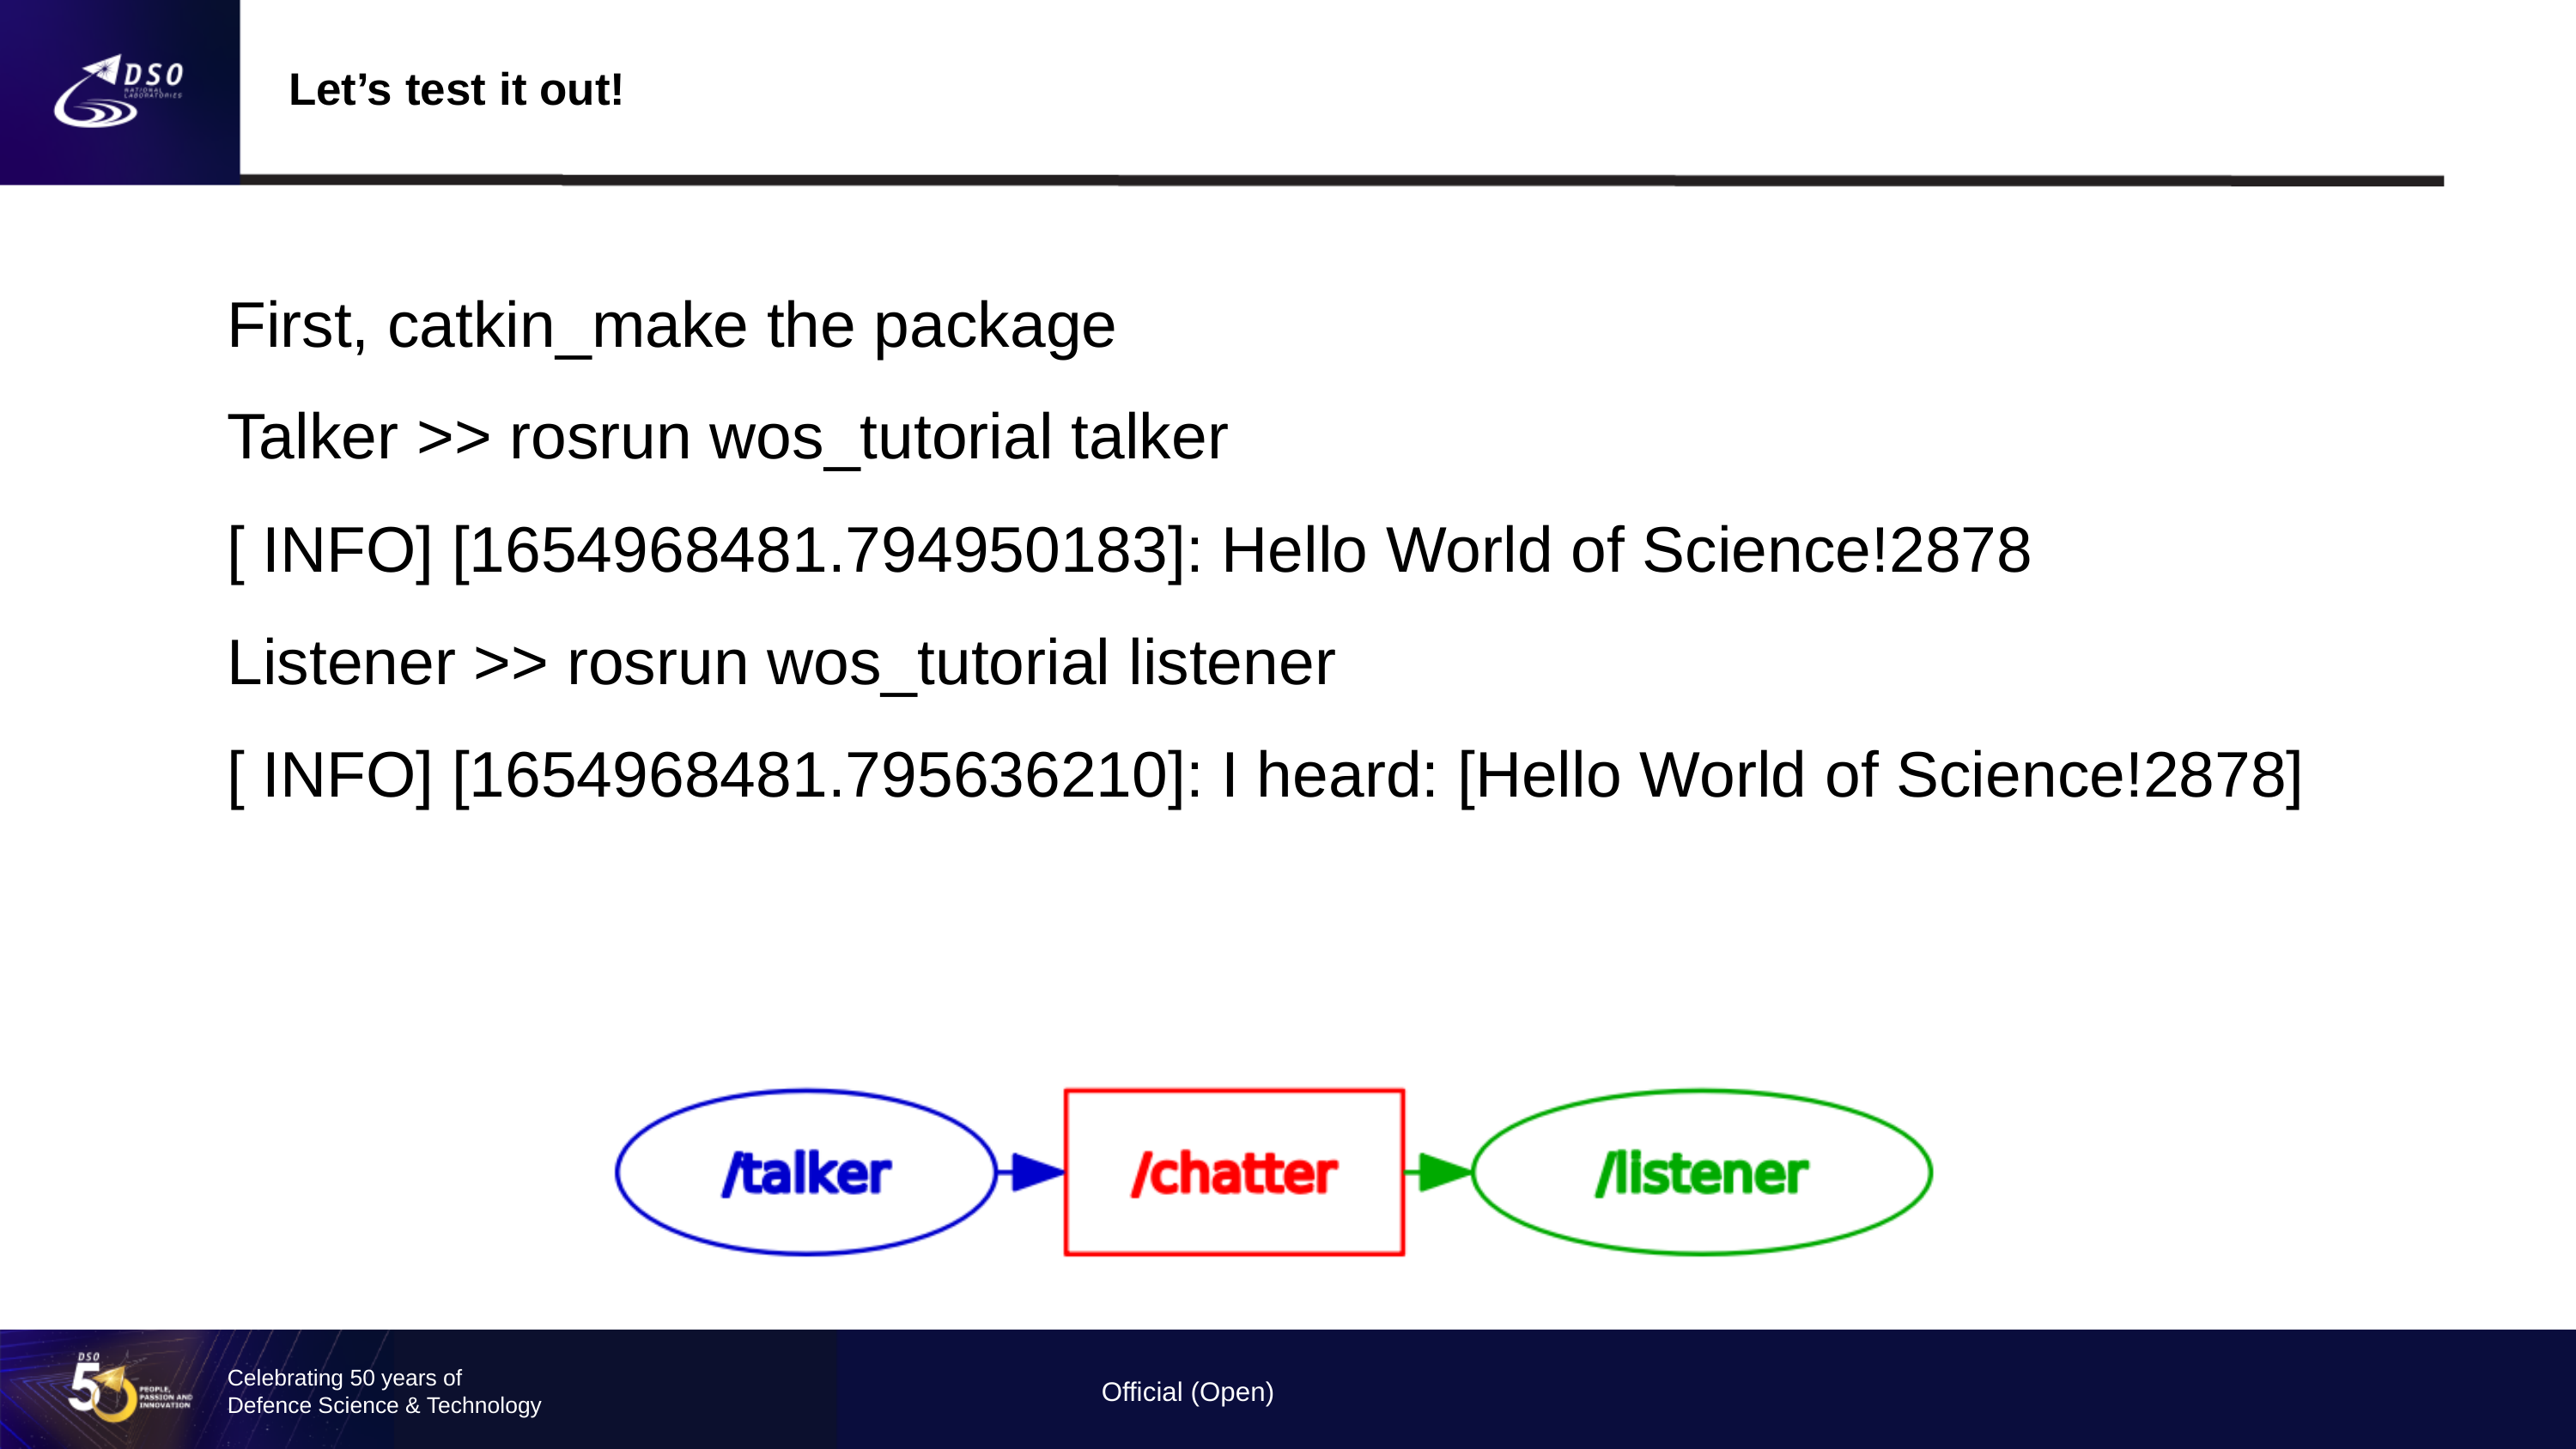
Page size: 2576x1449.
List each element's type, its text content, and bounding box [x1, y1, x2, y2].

text_box Let’s test it out! [263, 40, 2485, 142]
picture [0, 0, 2576, 1449]
text_box First, catkin_make the package Talker >> rosrun wos_tutorial talker [ INFO] [1654968481.794950183]: Hello World of Science!2878 Listener >> rosrun wos_tutorial listener [ INFO] [1654968481.795636210]: I heard: [Hello World of Science!2878] [201, 265, 2391, 1223]
